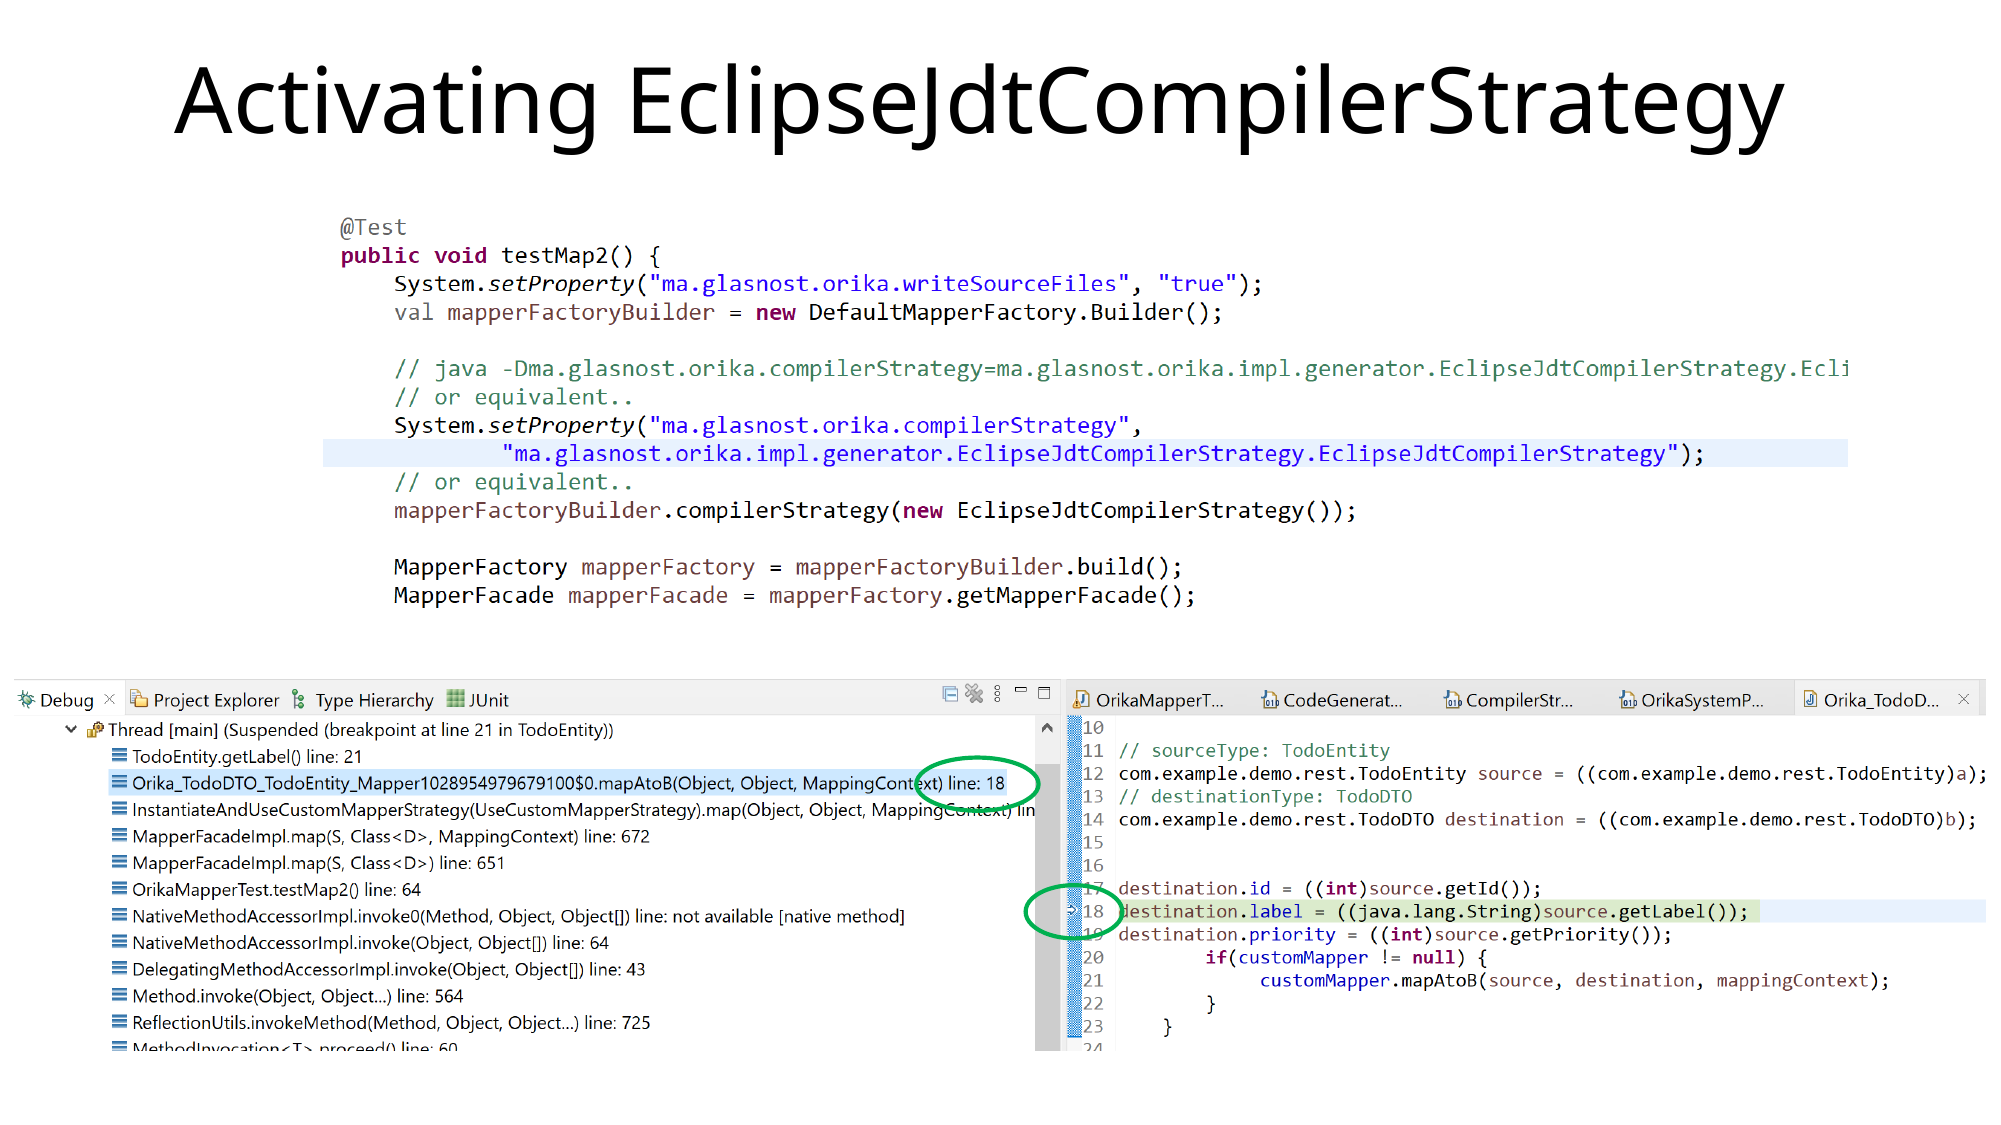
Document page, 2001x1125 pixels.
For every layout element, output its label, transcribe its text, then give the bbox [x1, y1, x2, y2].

picture [323, 212, 1848, 621]
picture [14, 679, 1986, 1051]
title Activating EclipseJdtCompilerStrategy [130, 0, 1856, 213]
